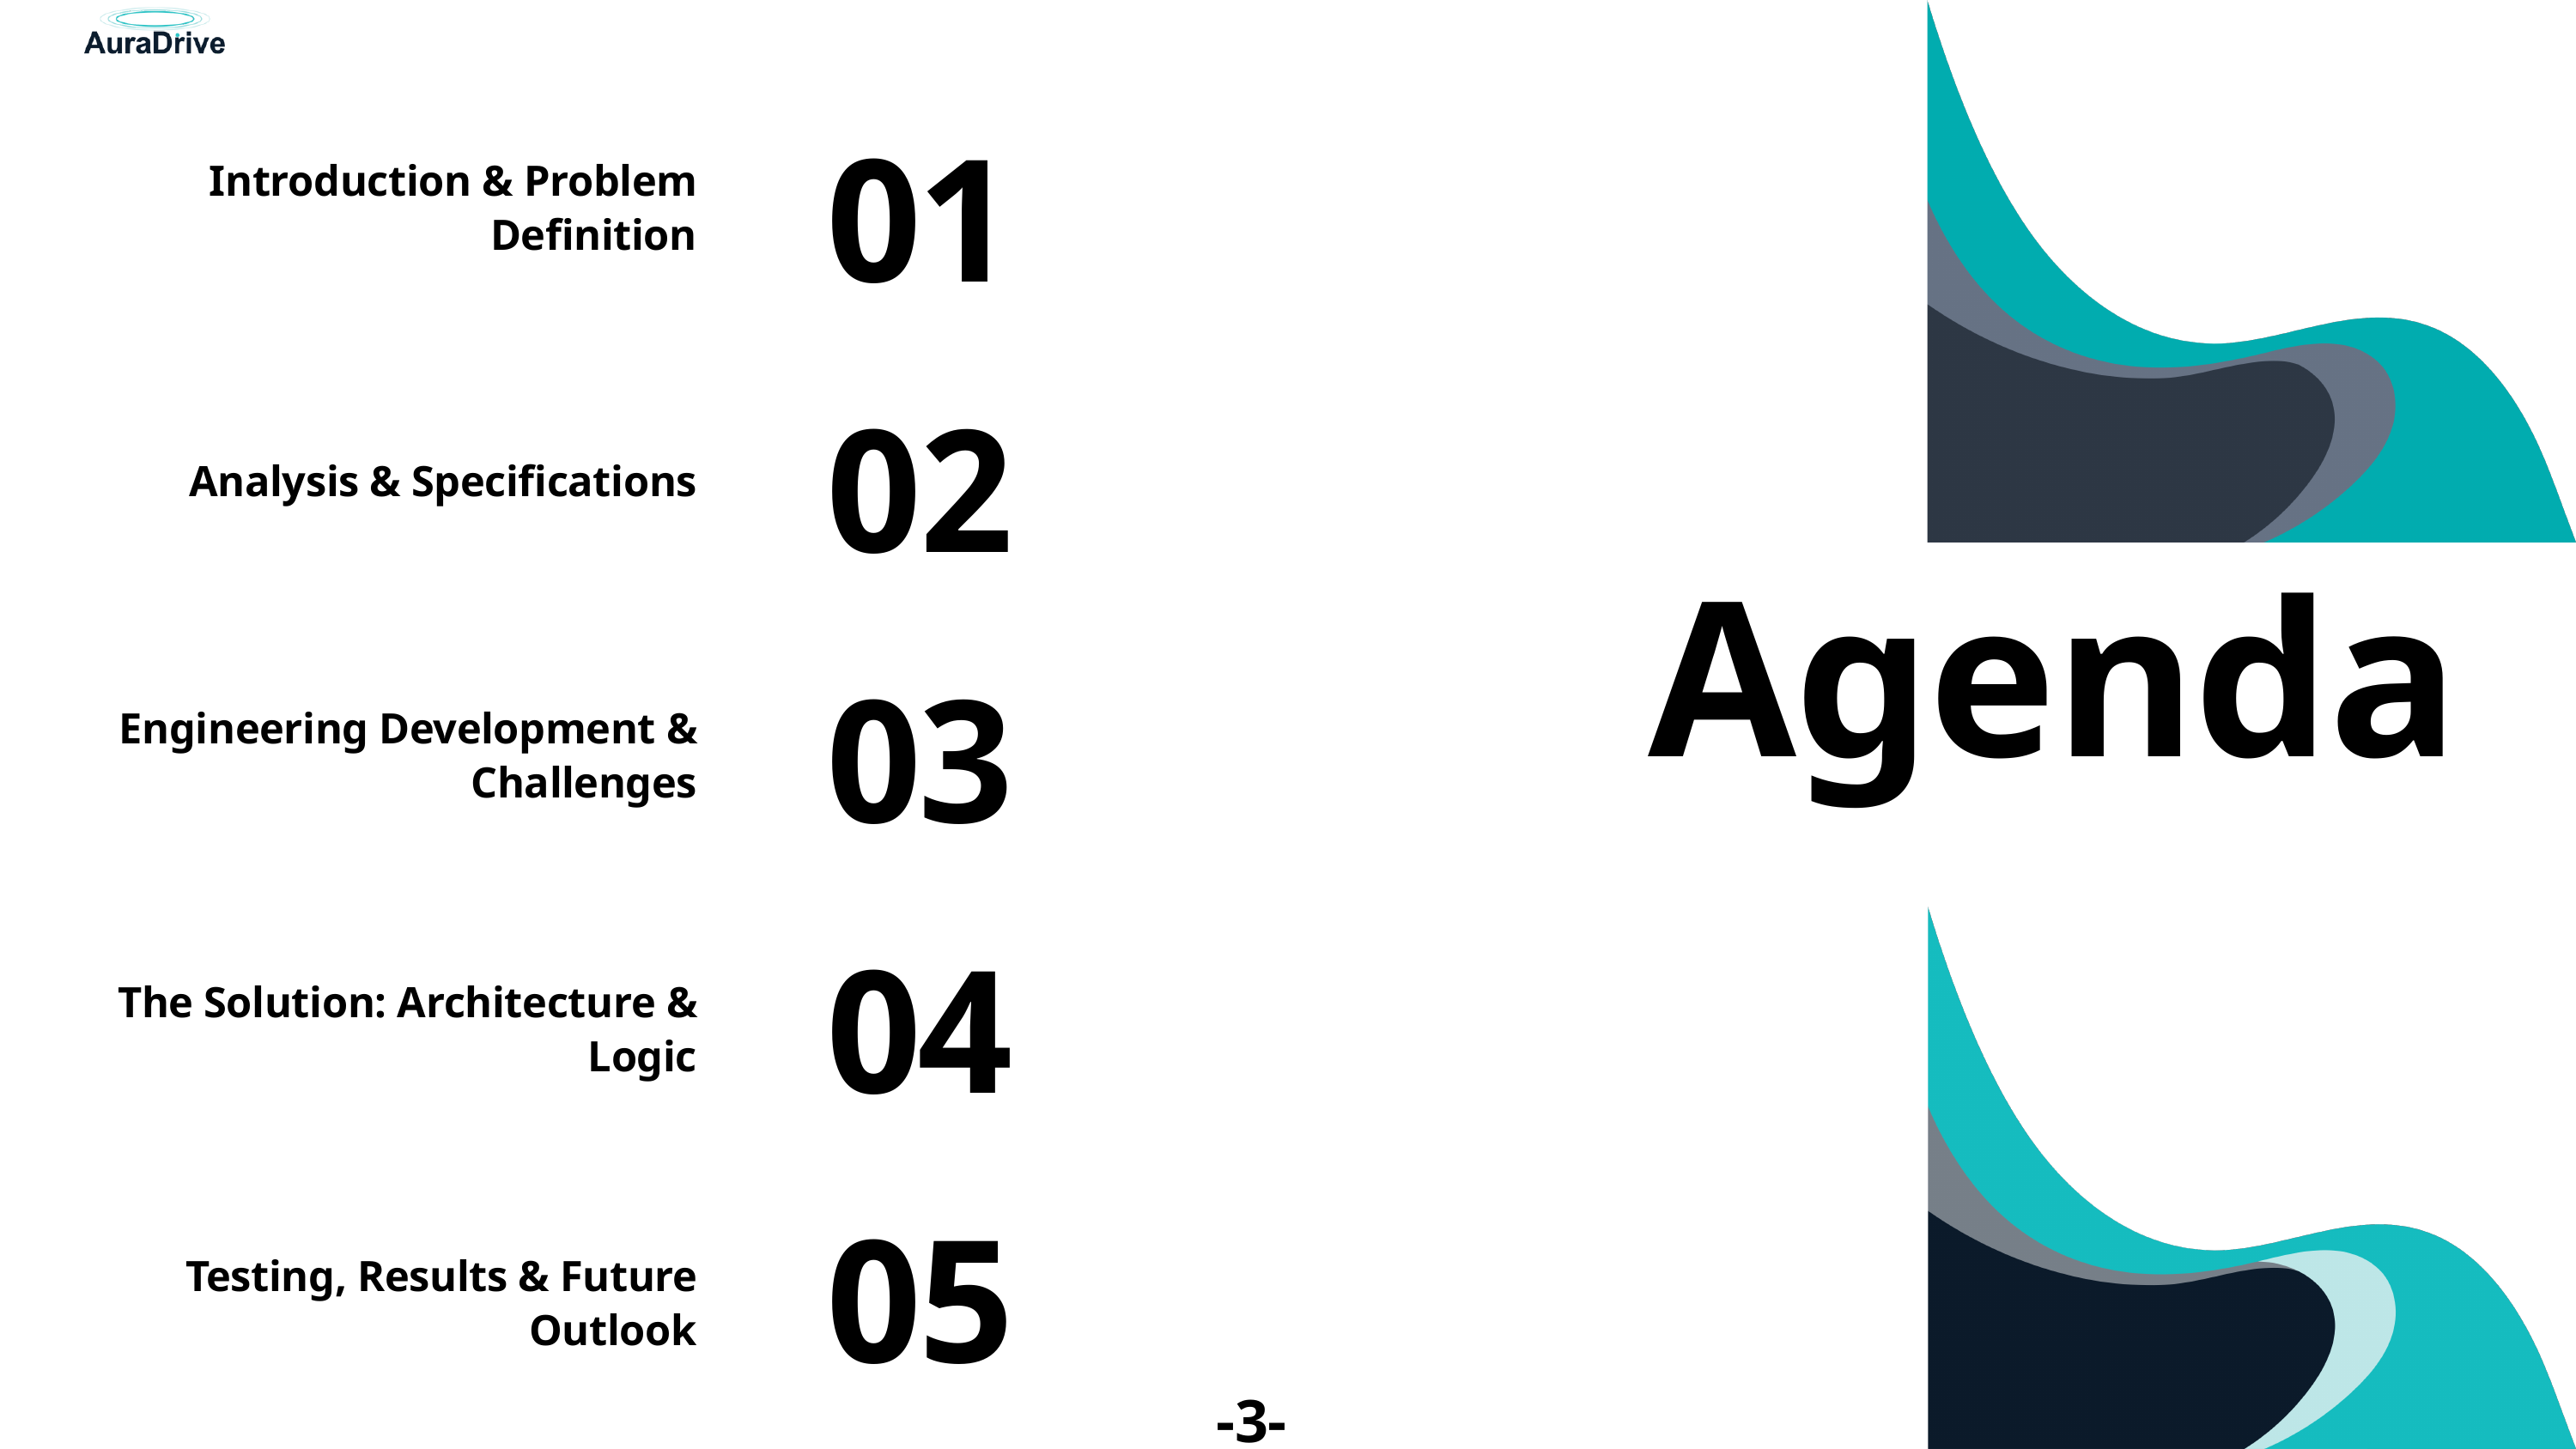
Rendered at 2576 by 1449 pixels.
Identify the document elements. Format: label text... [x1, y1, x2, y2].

text_box Introduction & Problem Definition [107, 150, 697, 259]
text_box Analysis & Specifications [107, 450, 697, 505]
text_box Agenda [1524, 541, 2460, 800]
text_box The Solution: Architecture & Logic [107, 971, 697, 1080]
text_box [1927, 0, 2576, 543]
text_box [77, 0, 232, 62]
text_box Testing, Results & Future Outlook [107, 1245, 697, 1354]
text_box -3- [1206, 1366, 1297, 1449]
text_box 01 [753, 112, 1013, 317]
text_box Engineering Development & Challenges [107, 697, 697, 807]
text_box 05 [753, 1193, 1013, 1397]
text_box 04 [753, 923, 1013, 1127]
text_box 02 [753, 382, 1013, 586]
text_box [1928, 906, 2576, 1449]
text_box 03 [753, 652, 1013, 857]
